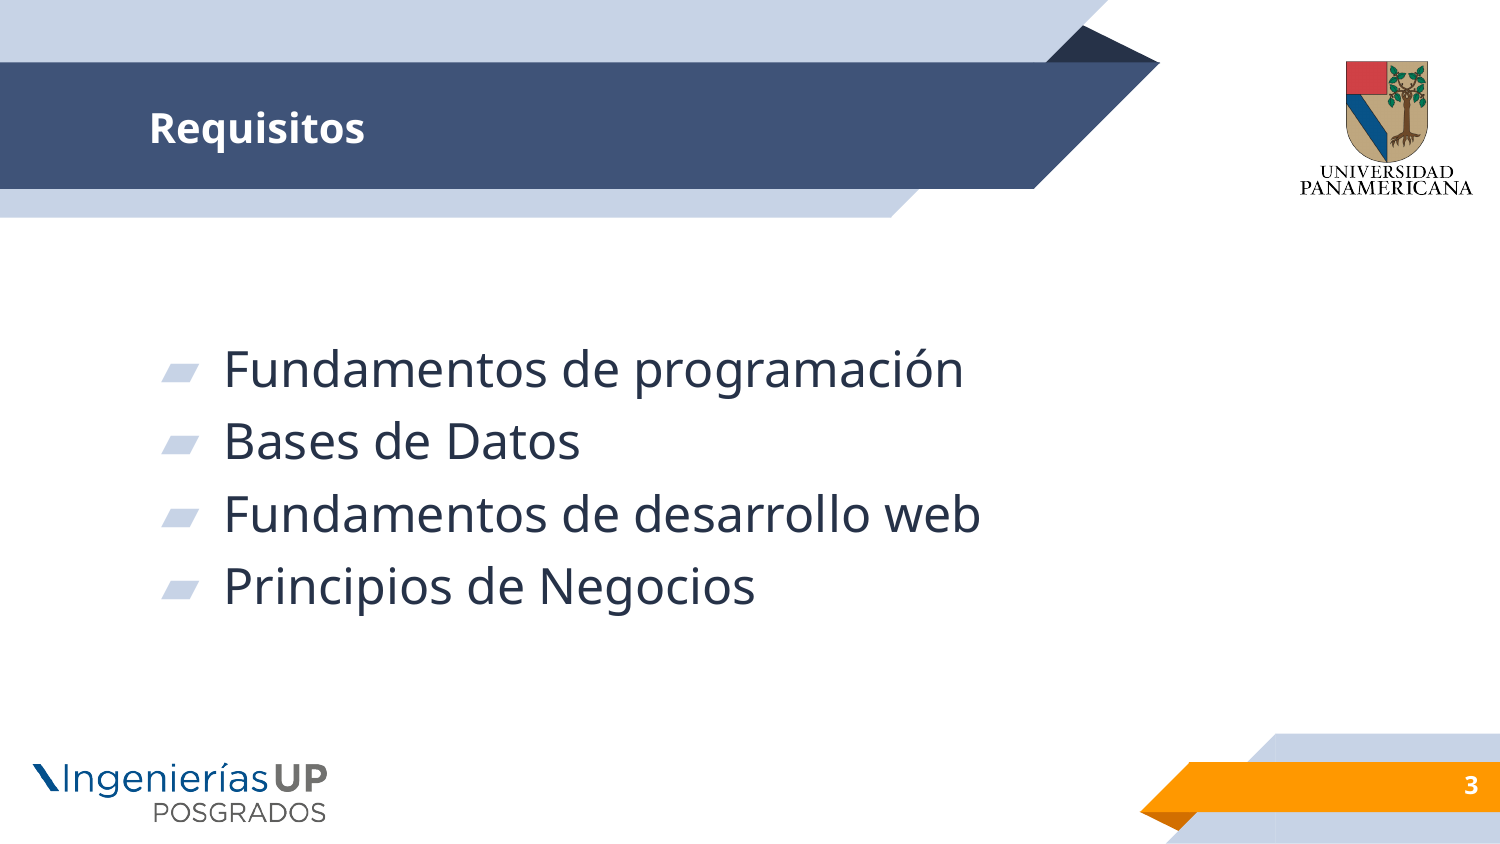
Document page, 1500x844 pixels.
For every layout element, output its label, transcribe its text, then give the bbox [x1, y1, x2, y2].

list Fundamentos de programación Bases de Datos Fundamentos de desarrollo web Principios de Negocios [133, 217, 1140, 734]
picture [15, 737, 344, 844]
title Requisitos [133, 64, 1035, 190]
picture [1286, 44, 1490, 210]
slide_number 3 [1249, 760, 1494, 813]
